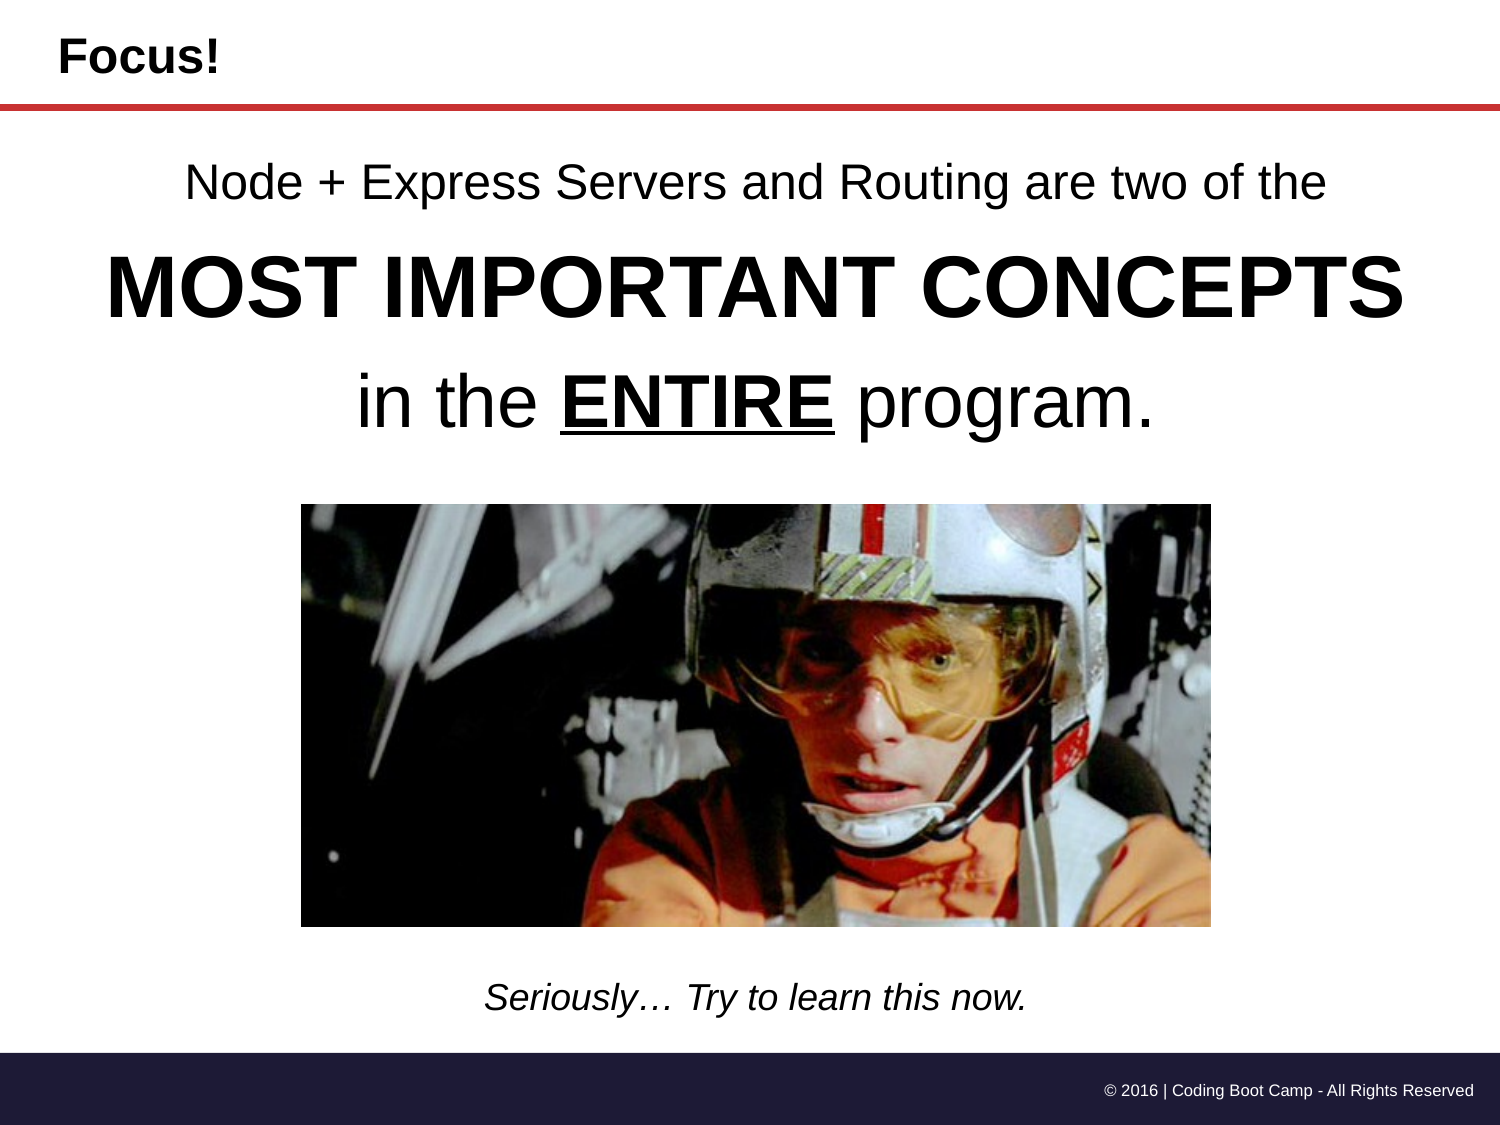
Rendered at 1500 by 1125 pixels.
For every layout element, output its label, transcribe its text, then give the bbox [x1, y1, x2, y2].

text_box Node + Express Servers and Routing are two of the MOST IMPORTANT CONCEPTS in the ENTIRE program. [30, 134, 1483, 877]
text_box Seriously… Try to learn this now. [476, 965, 1037, 1026]
text_box Focus! [50, 16, 913, 91]
picture [301, 504, 1212, 927]
